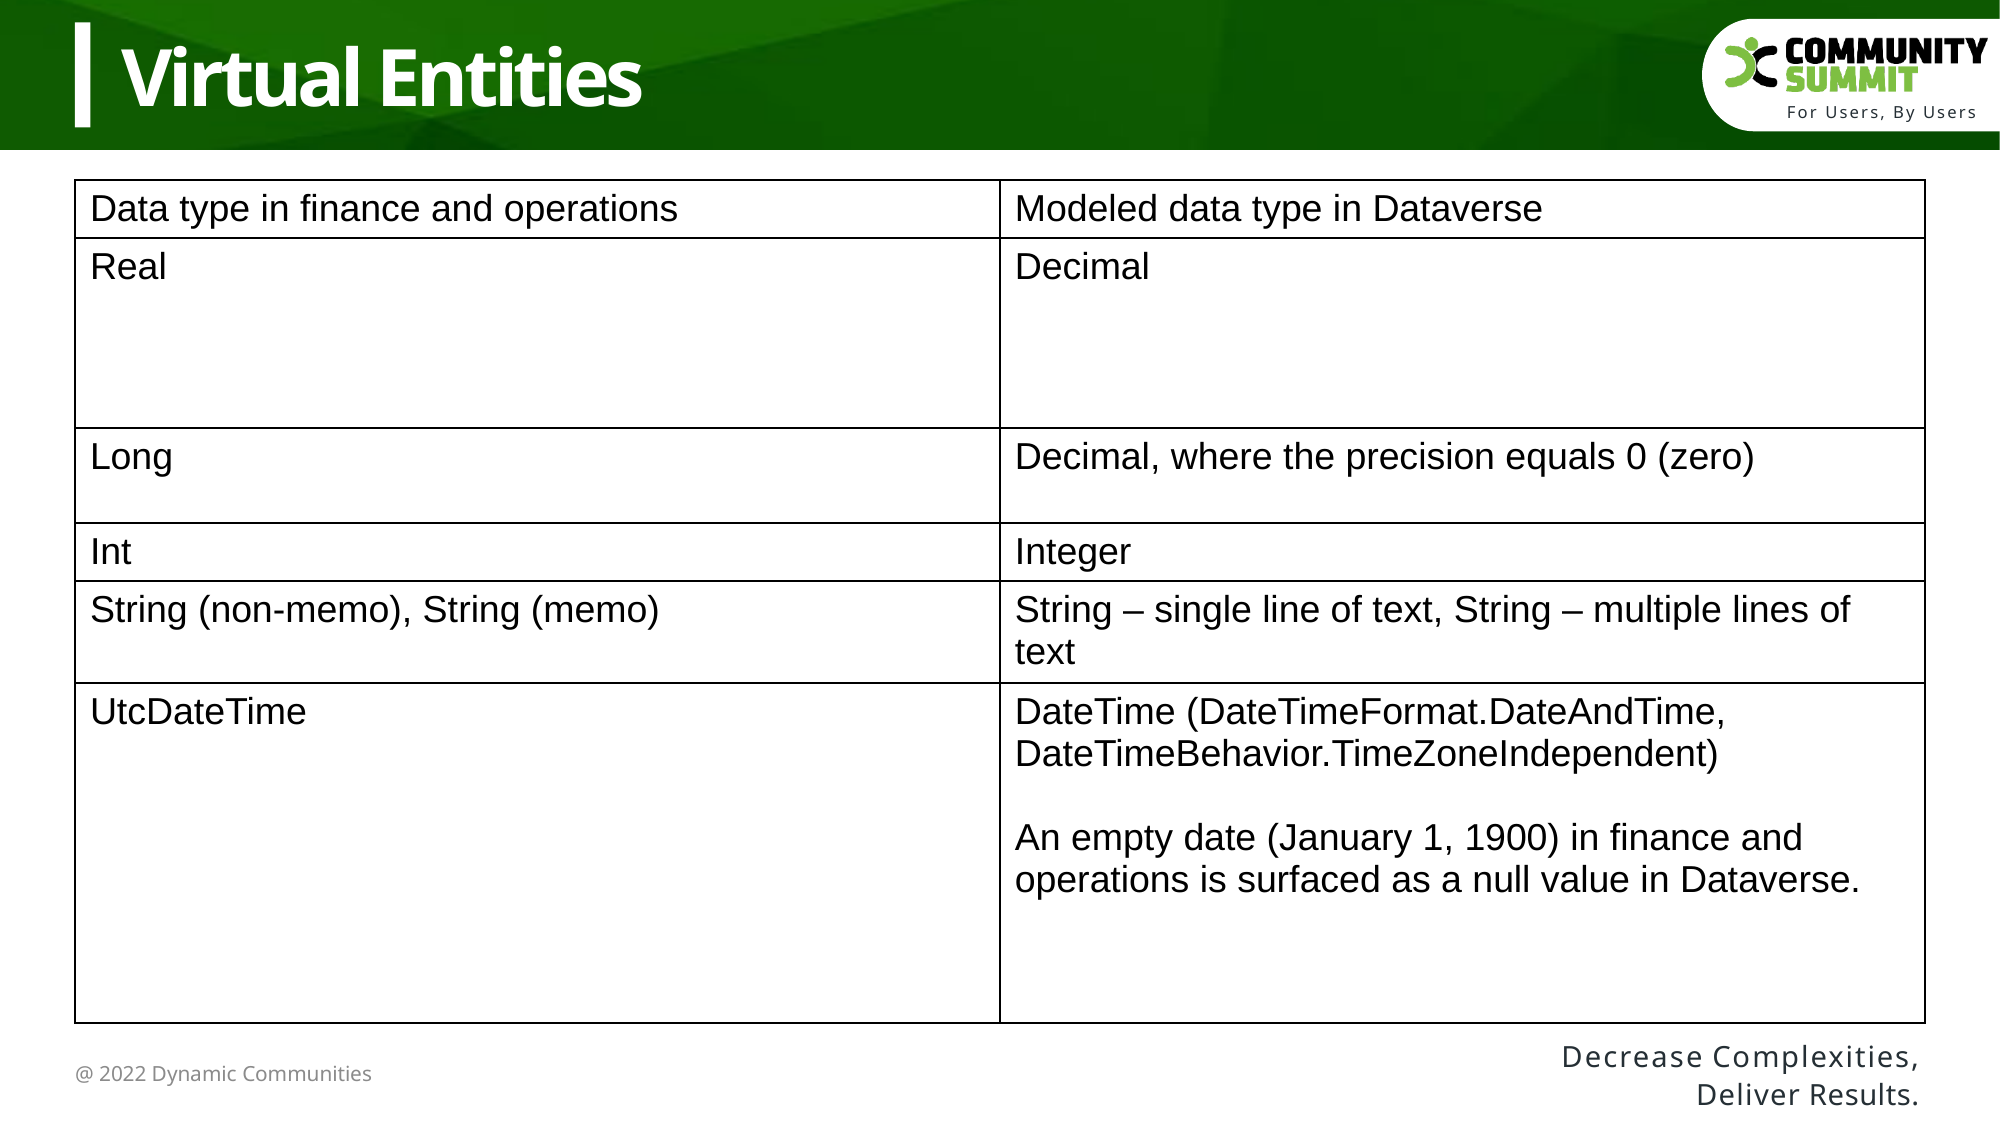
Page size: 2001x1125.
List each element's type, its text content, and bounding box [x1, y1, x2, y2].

table_cell Integer [1001, 524, 1924, 580]
list Virtual Entities [121, 26, 1558, 124]
table_cell Decimal [1001, 239, 1924, 427]
table_cell String (non-memo), String (memo) [76, 582, 999, 682]
table_cell DateTime (DateTimeFormat.DateAndTime, DateTimeBehavior.TimeZoneIndependent) An empty date (January 1, 1900) in finance and operations is surfaced as a null value in Dataverse. [1001, 684, 1924, 1022]
table_cell String – single line of text, String – multiple lines of text [1001, 582, 1924, 682]
table_cell Int [76, 524, 999, 580]
table_cell Real [76, 239, 999, 427]
table_cell UtcDateTime [76, 684, 999, 1022]
table_cell Long [76, 429, 999, 522]
picture [1725, 37, 1988, 92]
table_header Modeled data type in Dataverse [1001, 181, 1924, 237]
table_cell Decimal, where the precision equals 0 (zero) [1001, 429, 1924, 522]
picture [0, 0, 2000, 150]
table_header Data type in finance and operations [76, 181, 999, 237]
